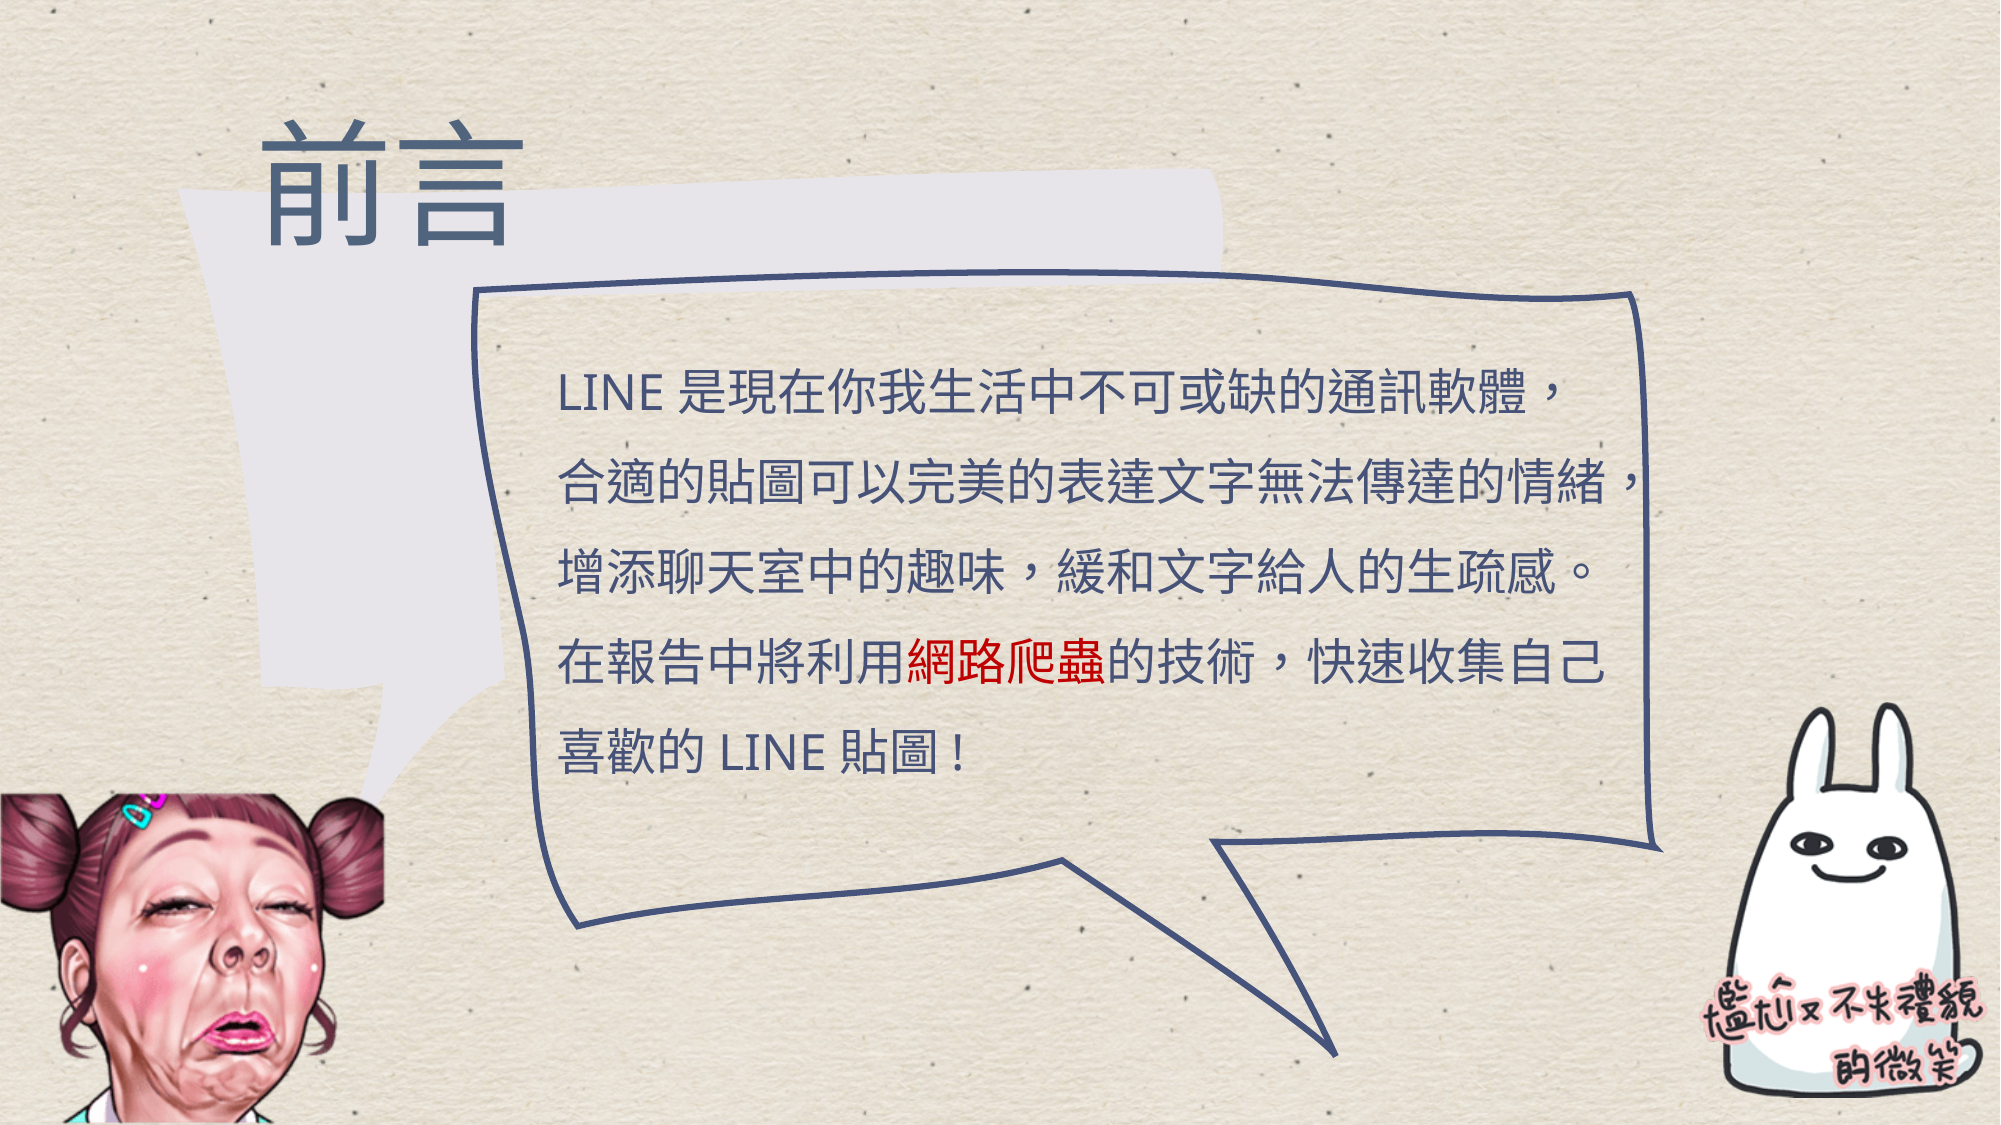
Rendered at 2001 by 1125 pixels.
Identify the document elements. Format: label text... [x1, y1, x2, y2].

text_box [177, 168, 1224, 783]
text_box 前言 [240, 90, 545, 271]
picture [0, 0, 2000, 1125]
text_box [474, 272, 1656, 1057]
text_box LINE是現在你我生活中不可或缺的通訊軟體，合適的貼圖可以完美的表達文字無法傳達的情緒，增添聊天室中的趣味，緩和文字給人的生疏感。 在報告中將利用網路爬蟲的技術，快速收集自己喜歡的LINE貼圖! [550, 324, 1624, 787]
